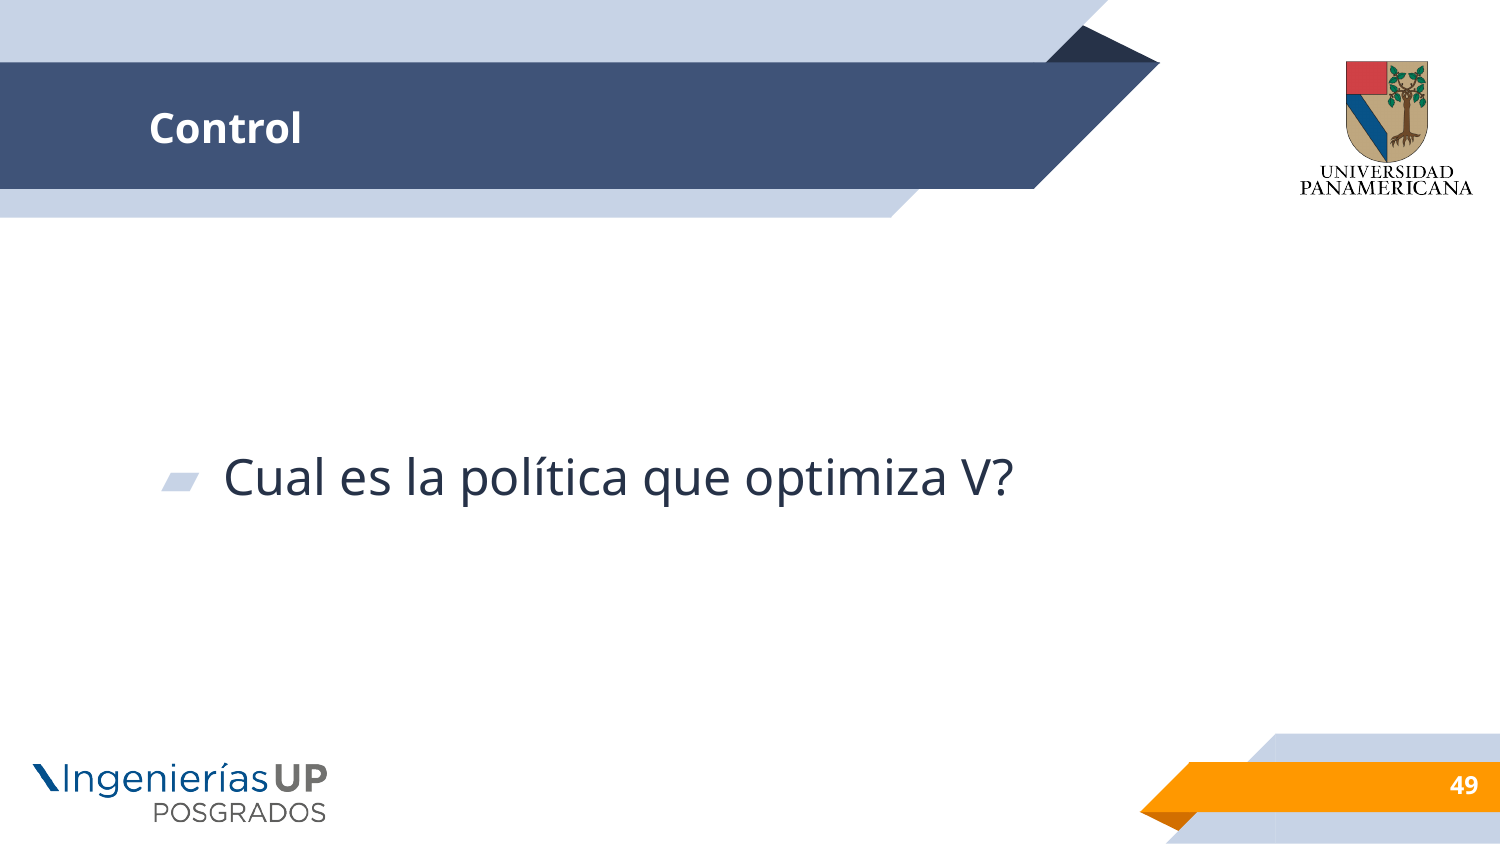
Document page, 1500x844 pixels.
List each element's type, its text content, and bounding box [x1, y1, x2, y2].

picture [15, 737, 344, 844]
title Control [133, 64, 1035, 190]
slide_number 49 [1249, 760, 1494, 813]
list Cual es la política que optimiza V? [133, 217, 1140, 734]
picture [1286, 44, 1490, 210]
